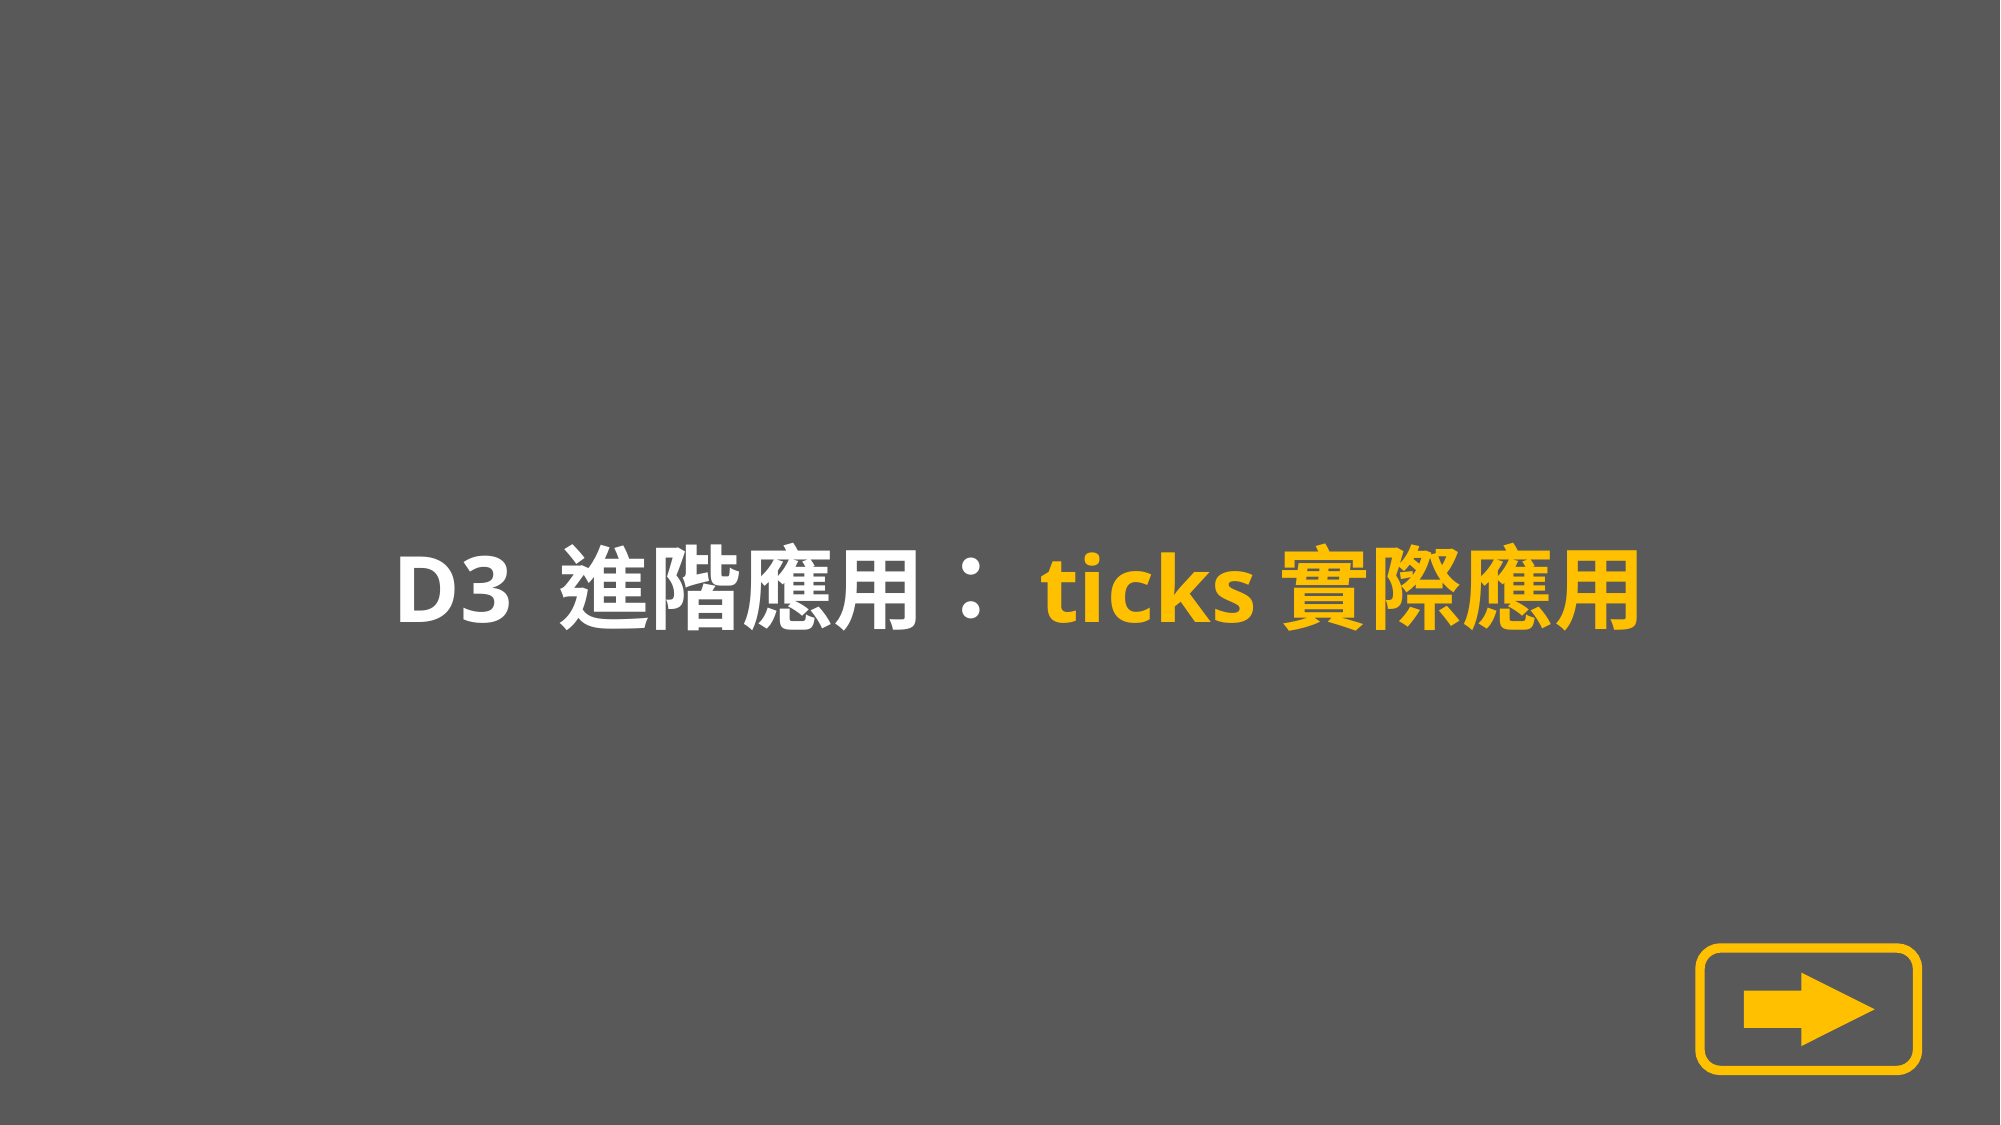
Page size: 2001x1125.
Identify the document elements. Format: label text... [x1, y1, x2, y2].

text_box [1699, 947, 1918, 1071]
title D3 進階應用：ticks實際應用 [126, 483, 1912, 702]
